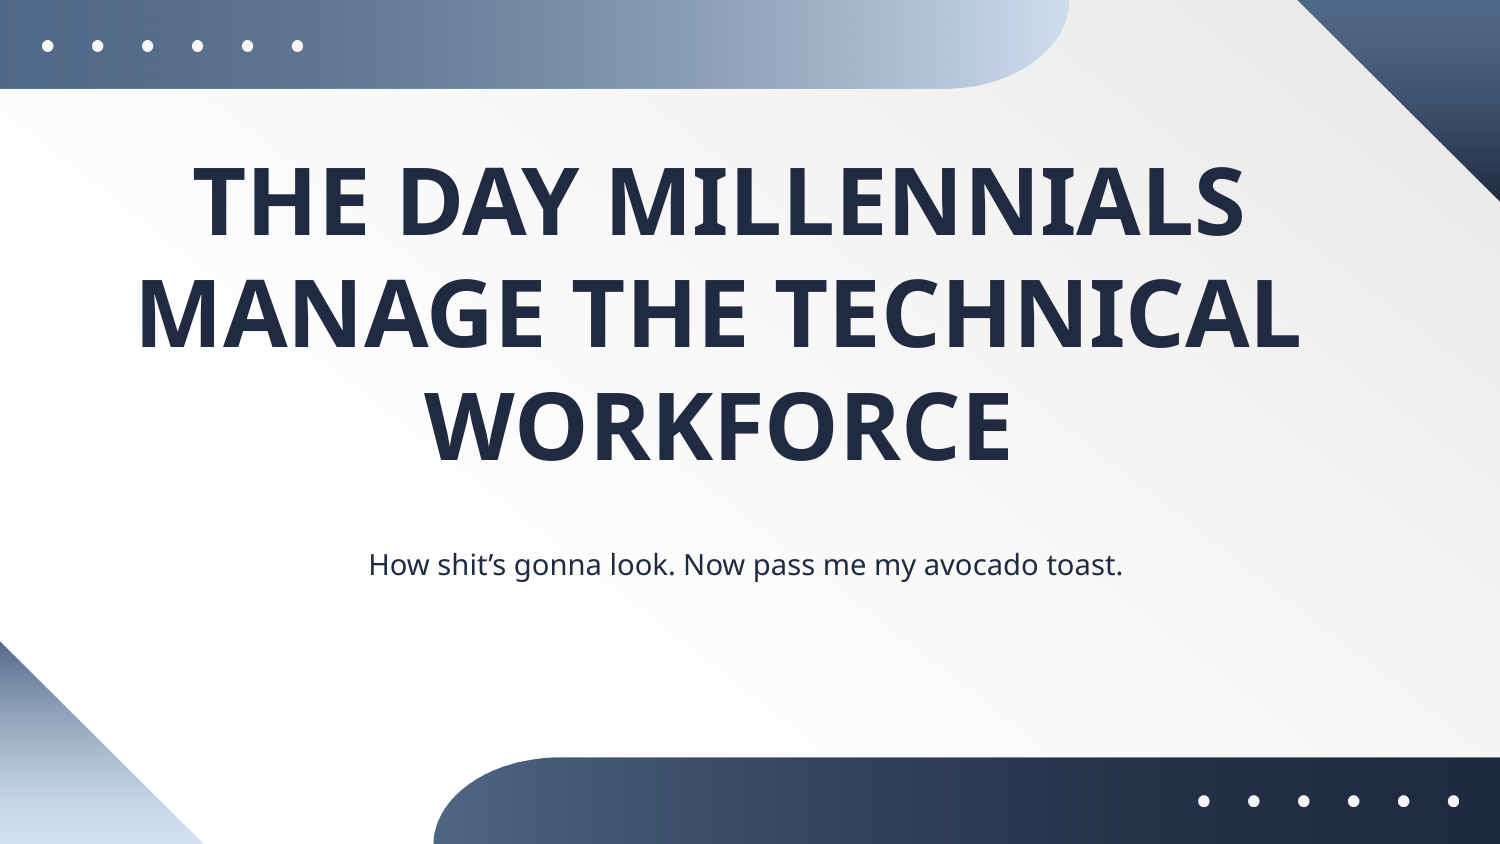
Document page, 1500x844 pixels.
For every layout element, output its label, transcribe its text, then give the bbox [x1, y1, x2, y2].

subtitle How shit’s gonna look. Now pass me my avocado toast. [159, 531, 1341, 601]
picture [0, 0, 1500, 844]
title THE DAY MILLENNIALS MANAGE THE TECHNICAL WORKFORCE [0, 143, 1448, 494]
picture [434, 758, 1500, 844]
